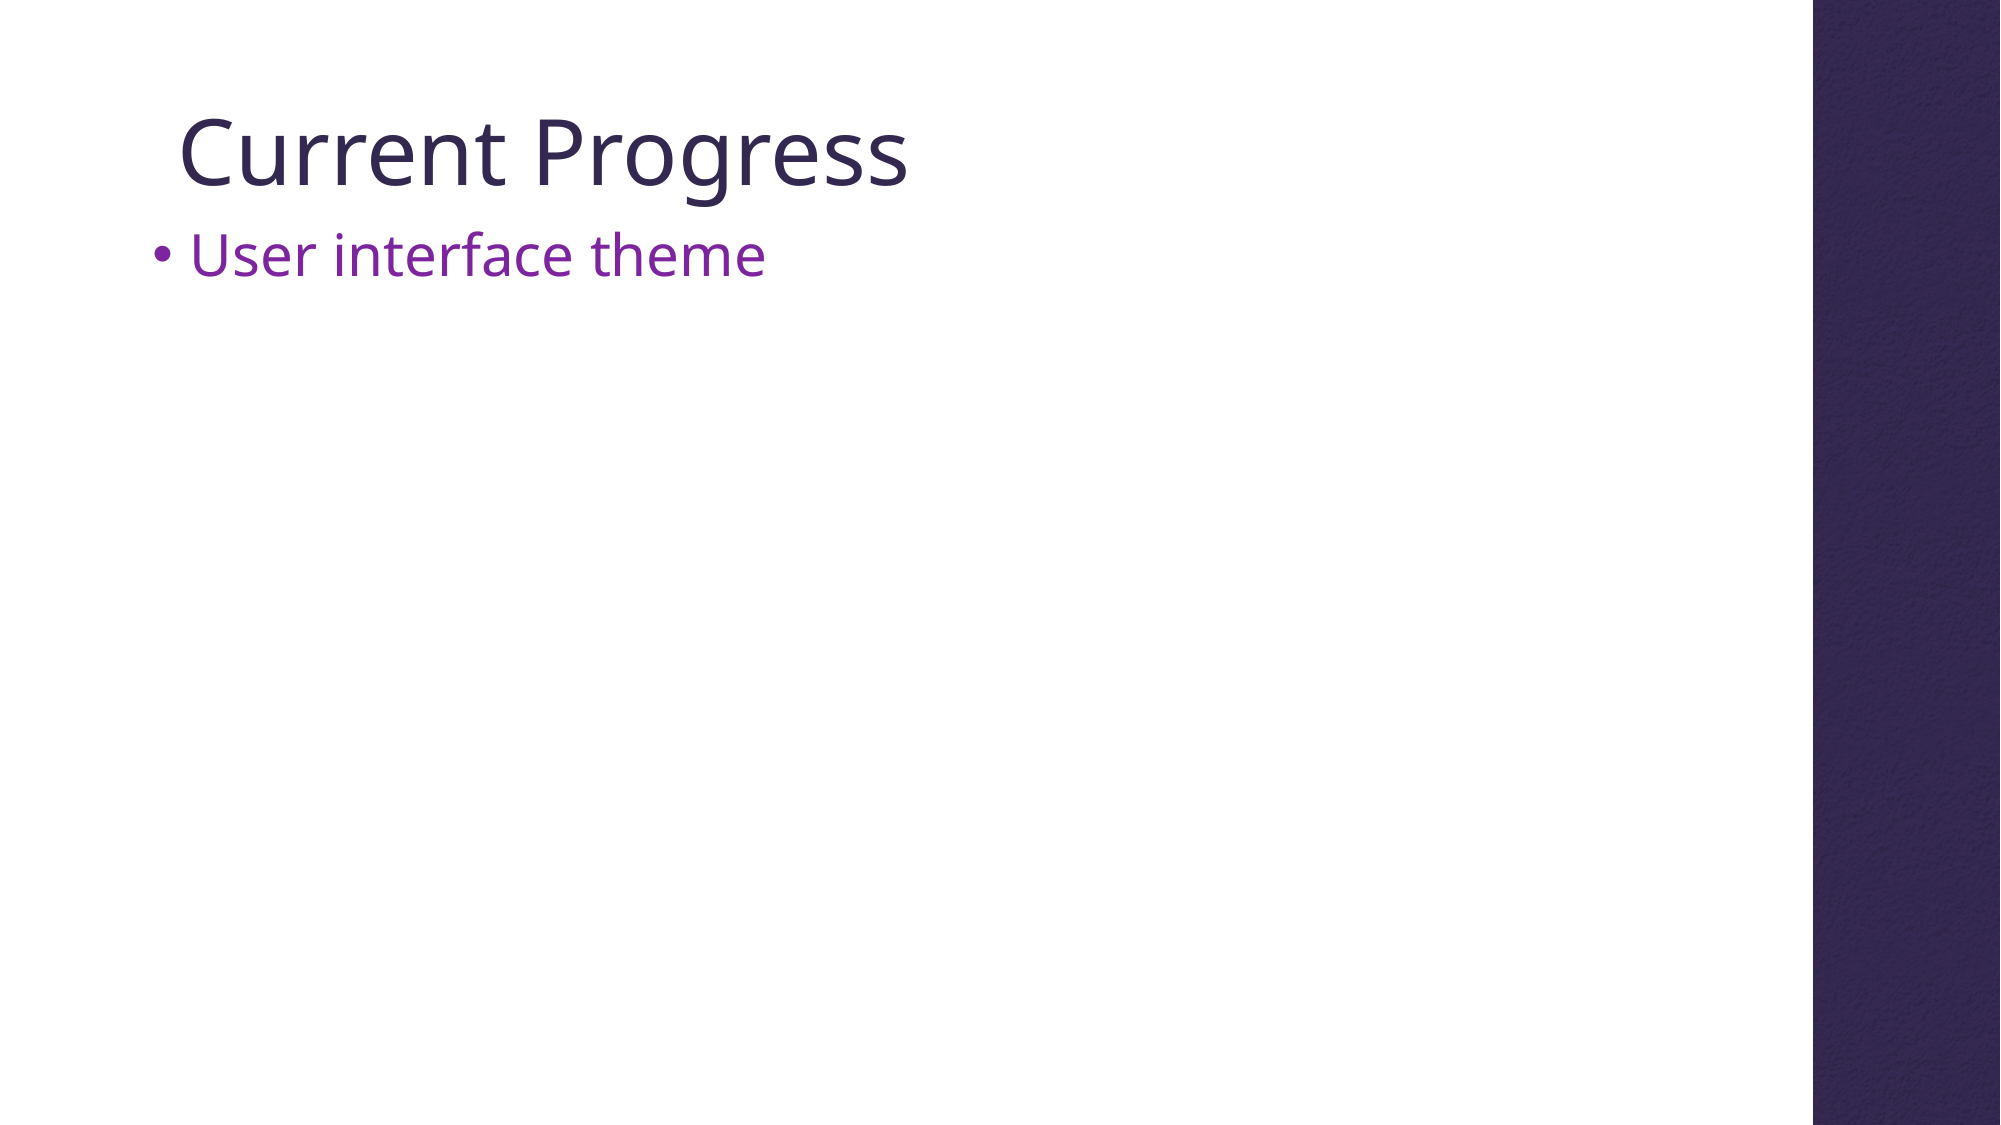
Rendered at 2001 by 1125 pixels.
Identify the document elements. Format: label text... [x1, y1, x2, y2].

picture [1813, 0, 2000, 1125]
list User interface theme [137, 218, 1787, 1014]
text_box Current Progress [162, 84, 1812, 227]
